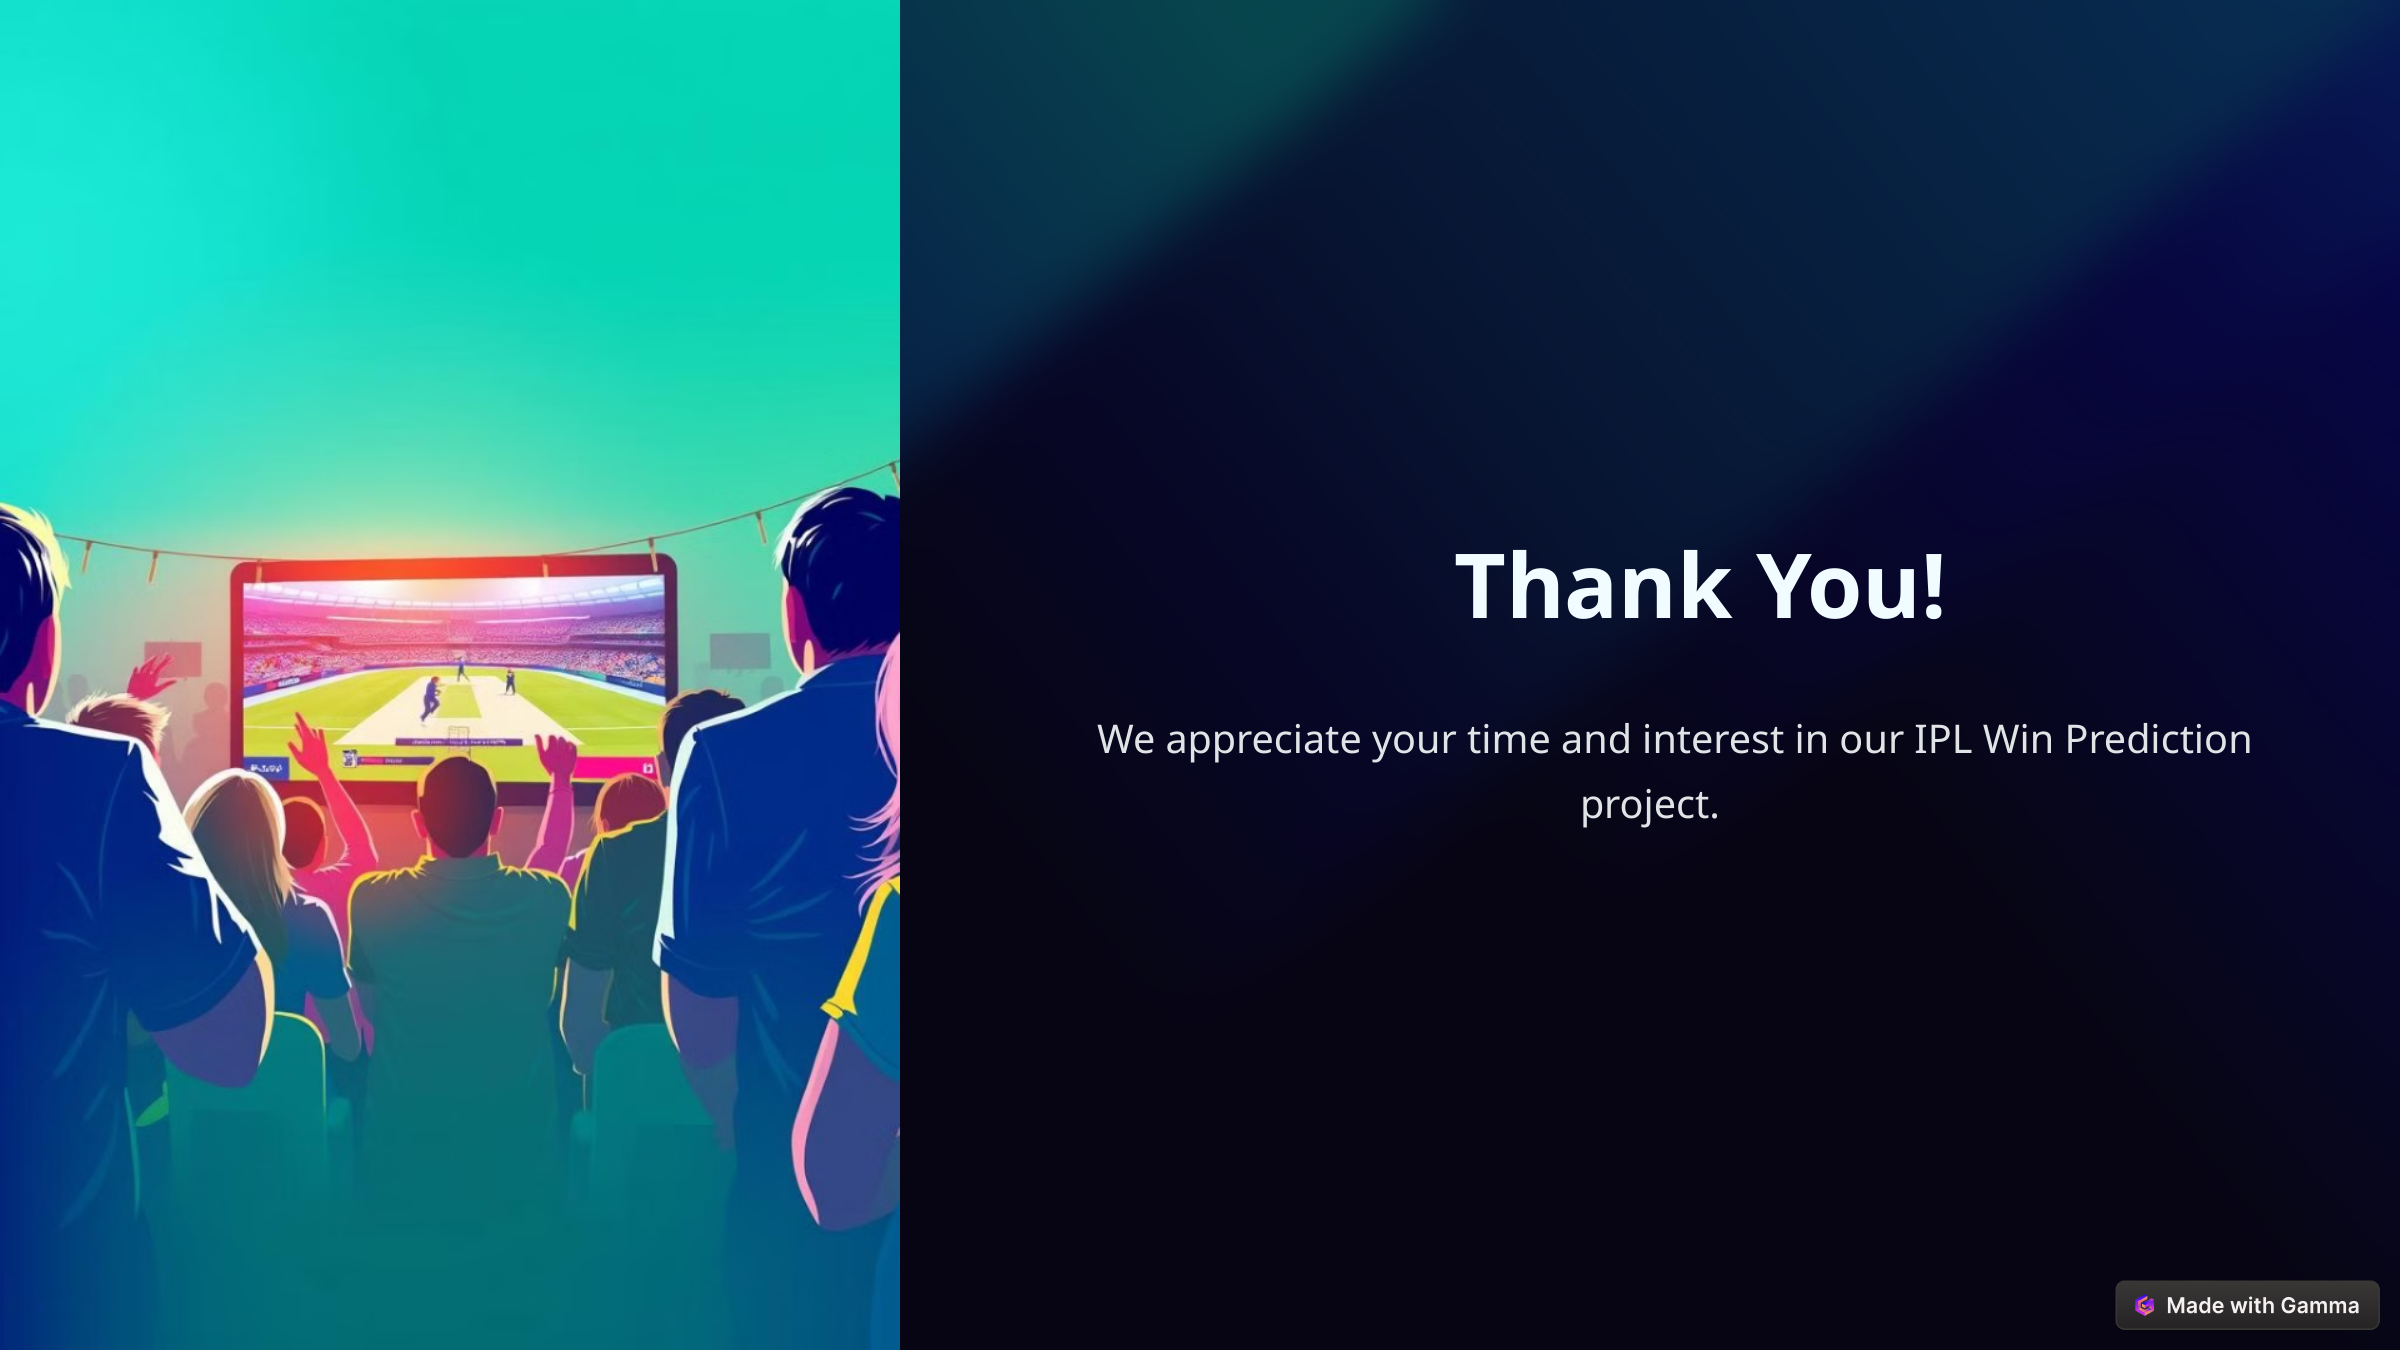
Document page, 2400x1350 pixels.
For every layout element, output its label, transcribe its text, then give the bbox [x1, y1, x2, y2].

picture [2106, 1271, 2389, 1339]
text_box Thank You! [1041, 523, 1942, 637]
text_box We appreciate your time and interest in our IPL Win Prediction project. [1041, 696, 2259, 827]
picture [0, 0, 900, 1350]
picture [895, 984, 900, 998]
picture [868, 969, 872, 987]
picture [719, 1304, 724, 1313]
